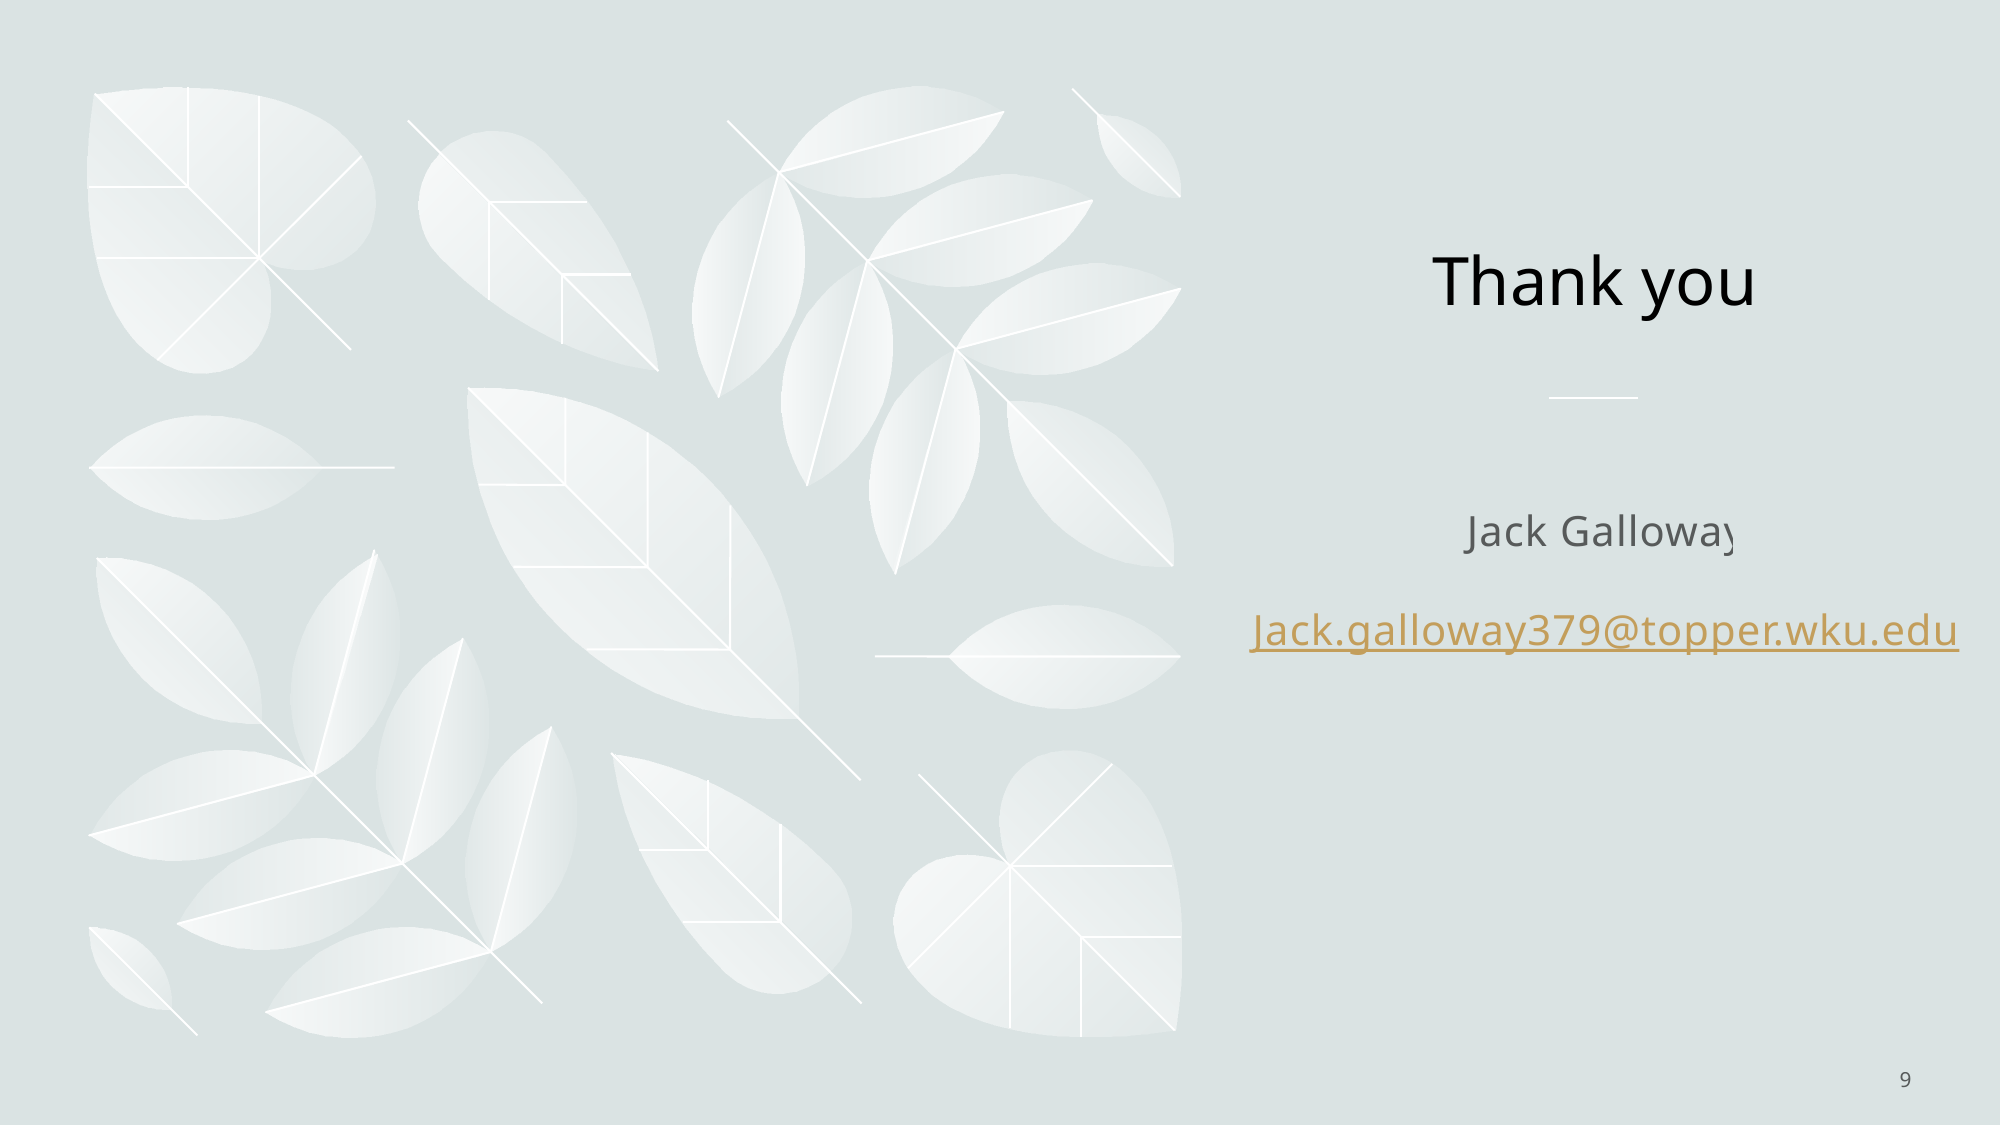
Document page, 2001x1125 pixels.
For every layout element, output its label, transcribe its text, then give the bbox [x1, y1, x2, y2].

list Jack Galloway Jack.galloway379@topper.wku.edu [1223, 471, 1988, 962]
slide_number 9 [1637, 1042, 1927, 1119]
title Thank you [1278, 87, 1912, 327]
